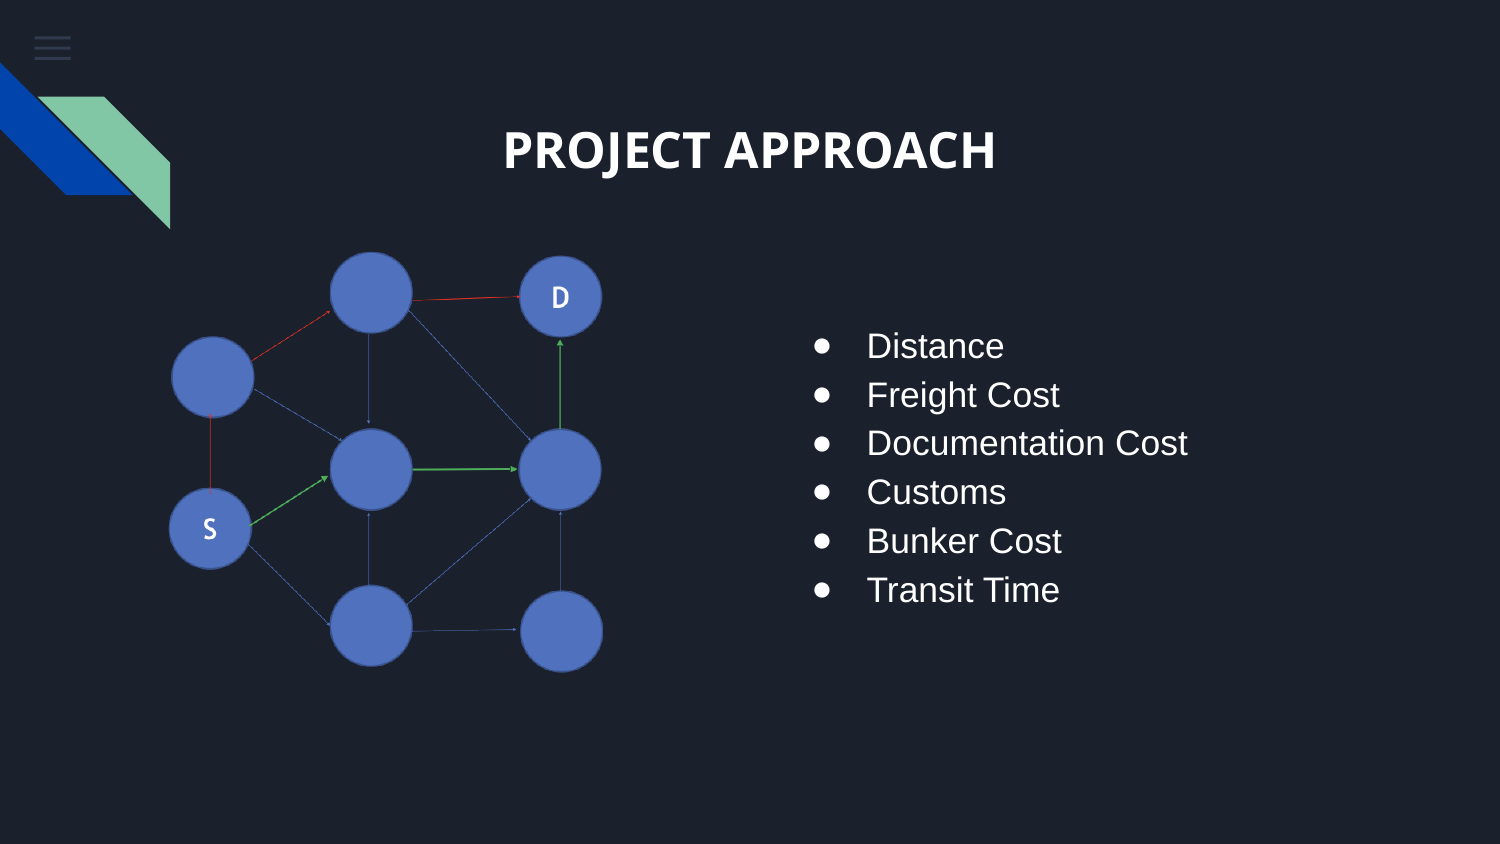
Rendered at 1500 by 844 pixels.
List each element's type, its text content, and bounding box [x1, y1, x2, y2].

text_box PROJECT APPROACH [210, 103, 1290, 194]
picture [166, 248, 604, 674]
text_box Distance Freight Cost Documentation Cost Customs Bunker Cost Transit Time [776, 301, 1214, 625]
